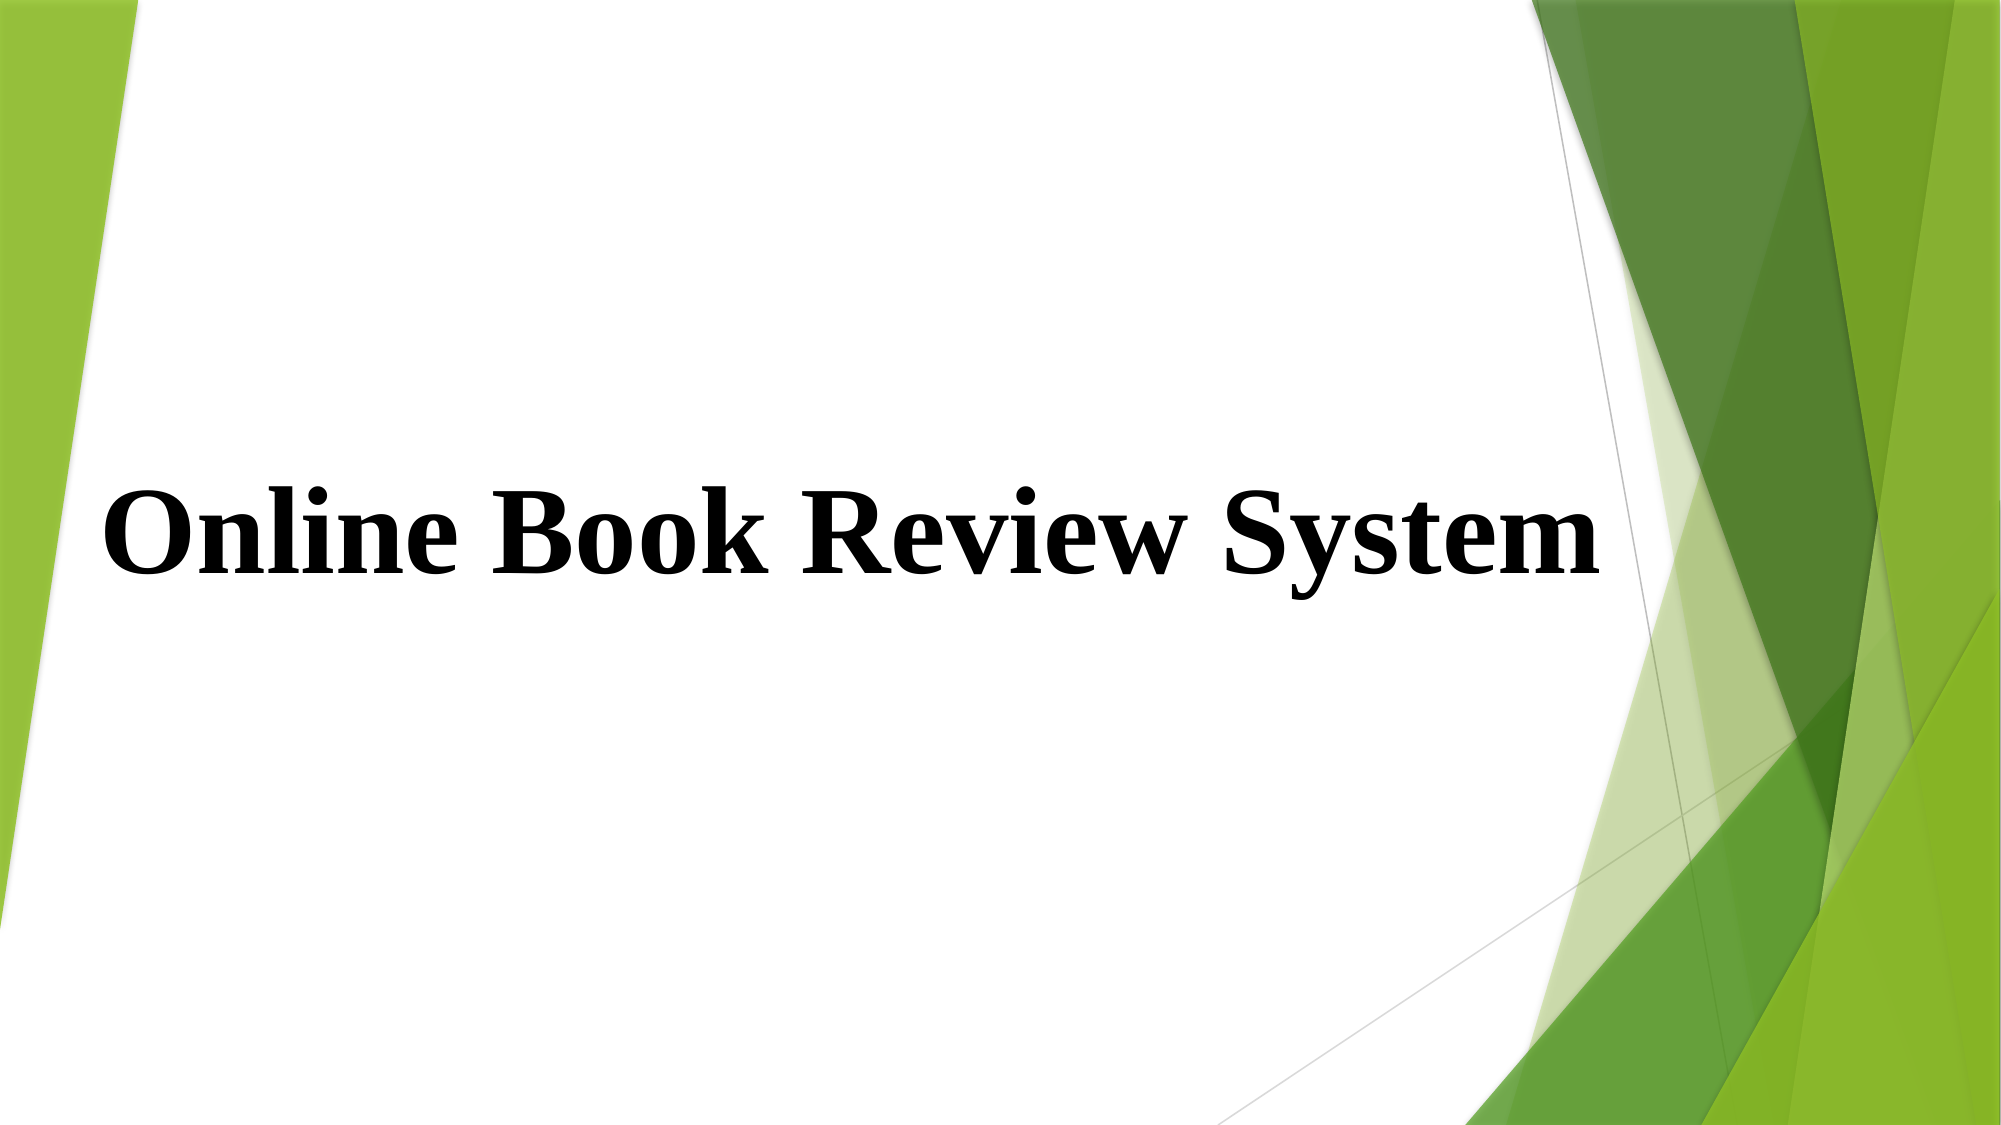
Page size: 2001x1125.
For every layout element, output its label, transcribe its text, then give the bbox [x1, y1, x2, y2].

title Online Book Review System [0, 237, 1834, 606]
